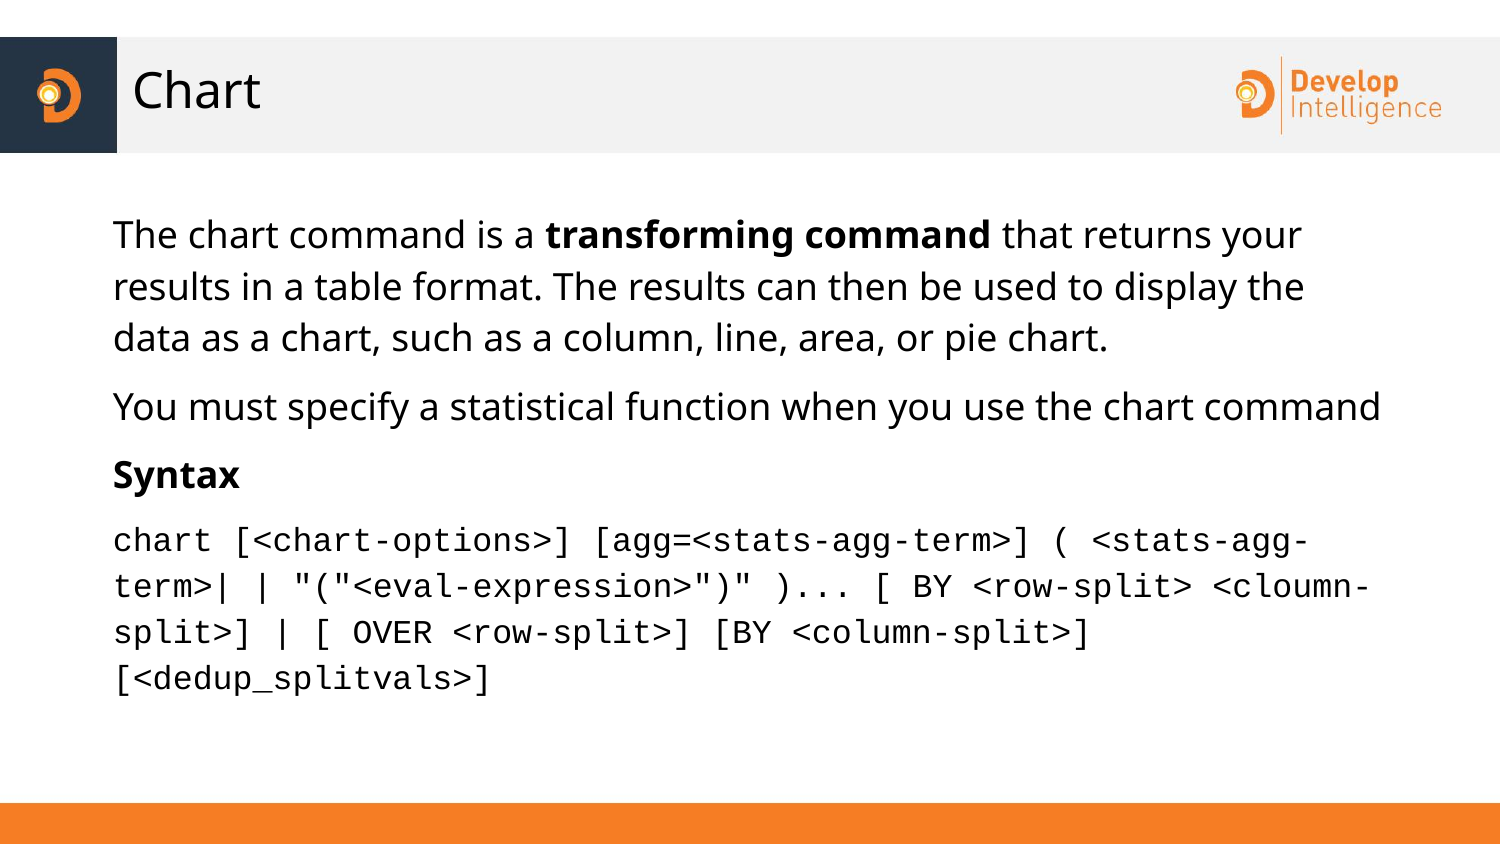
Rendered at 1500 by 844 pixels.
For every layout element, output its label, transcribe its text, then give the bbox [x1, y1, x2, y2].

list The chart command is a transforming command that returns your results in a table format. The results can then be used to display the data as a chart, such as a column, line, area, or pie chart. You must specify a statistical function when you use the chart command Syntax chart [<chart-options>] [agg=<stats-agg-term>] ( <stats-agg-term>| | "("<eval-expression>")" )... [ BY <row-split> <cloumn-split>] | [ OVER <row-split>] [BY <column-split>] [<dedup_splitvals>] [101, 198, 1396, 762]
picture [0, 0, 1500, 844]
title Chart [19, 36, 1396, 149]
